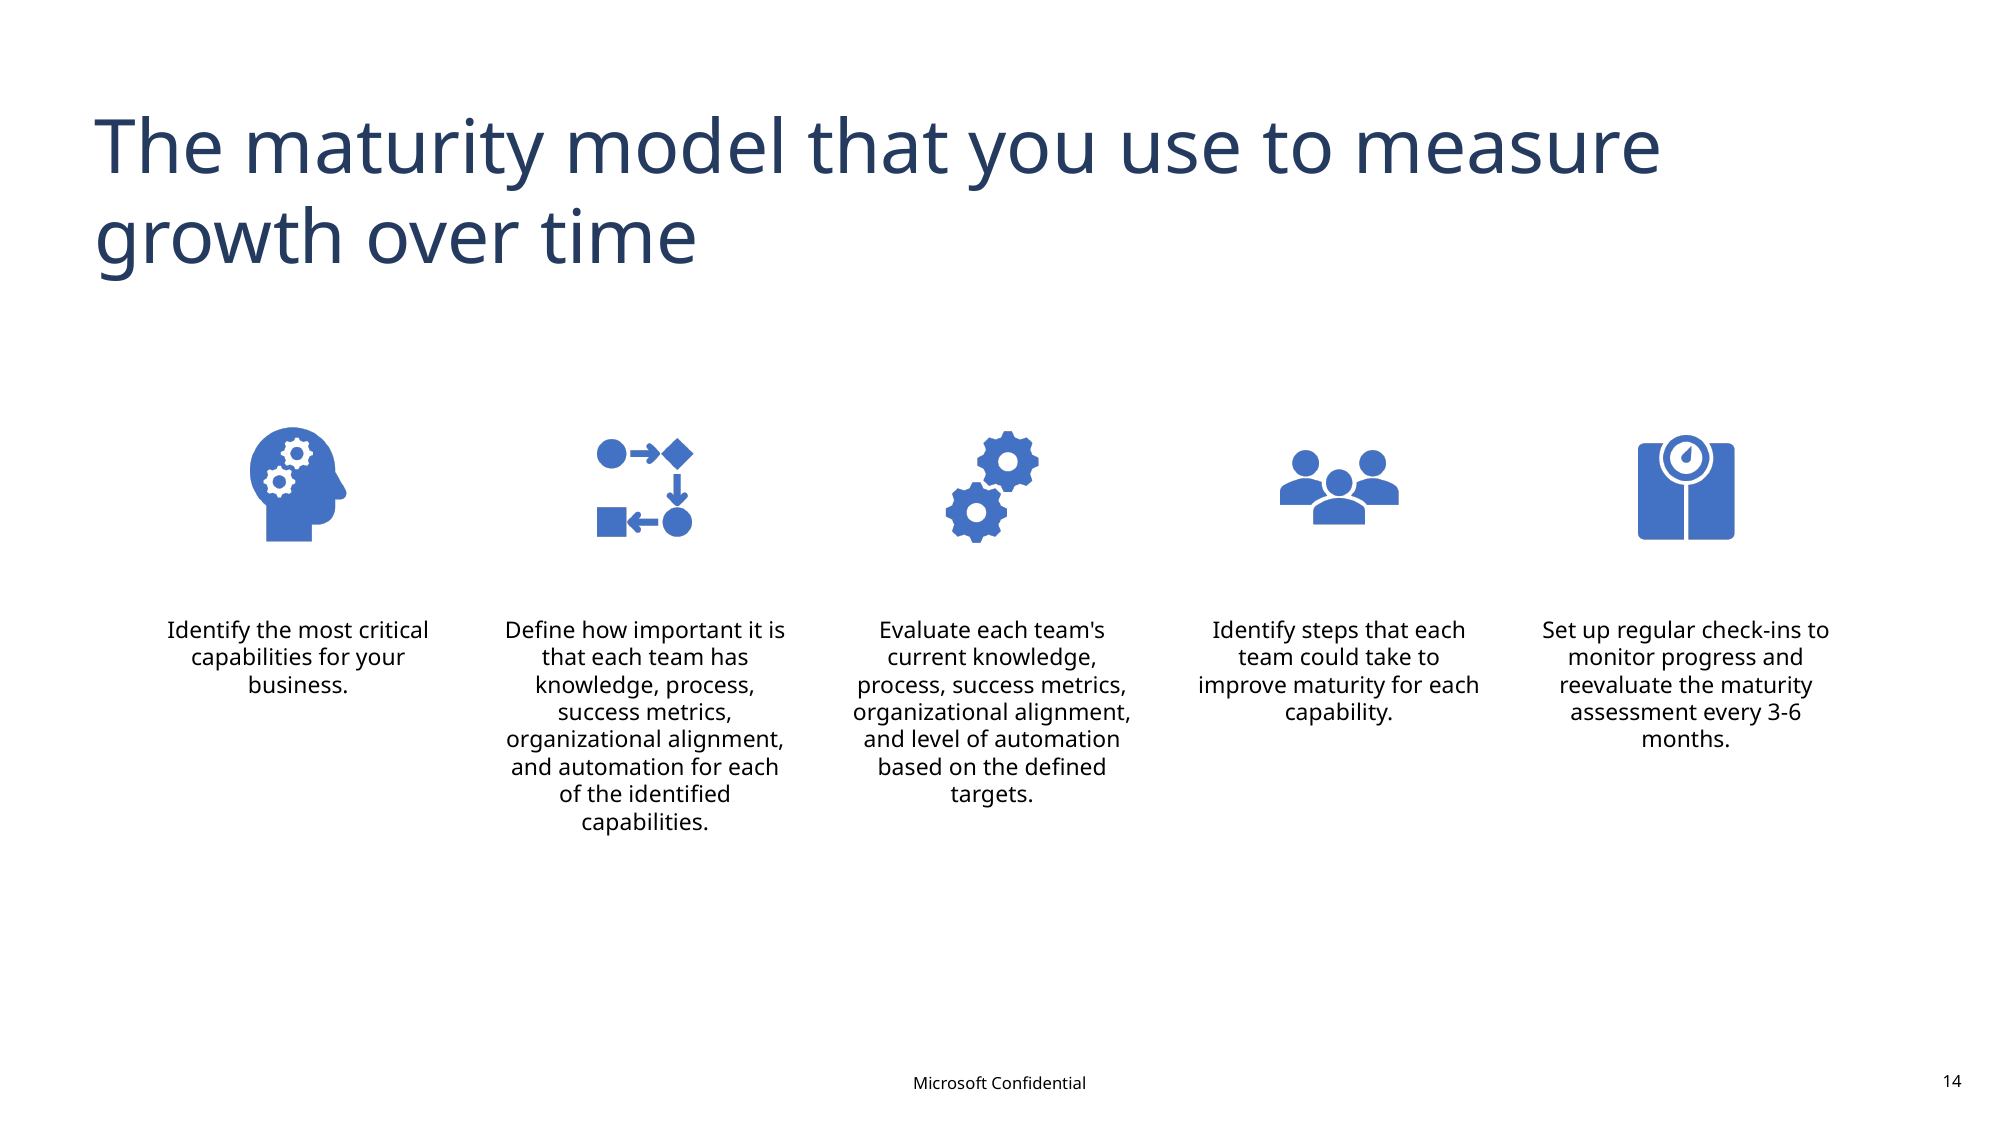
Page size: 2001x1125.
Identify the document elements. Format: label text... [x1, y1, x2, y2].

slide_number 14 [1918, 1072, 1986, 1093]
title The maturity model that you use to measure growth over time [94, 98, 1902, 281]
footer Microsoft Confidential [662, 1072, 1338, 1093]
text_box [94, 314, 1891, 936]
